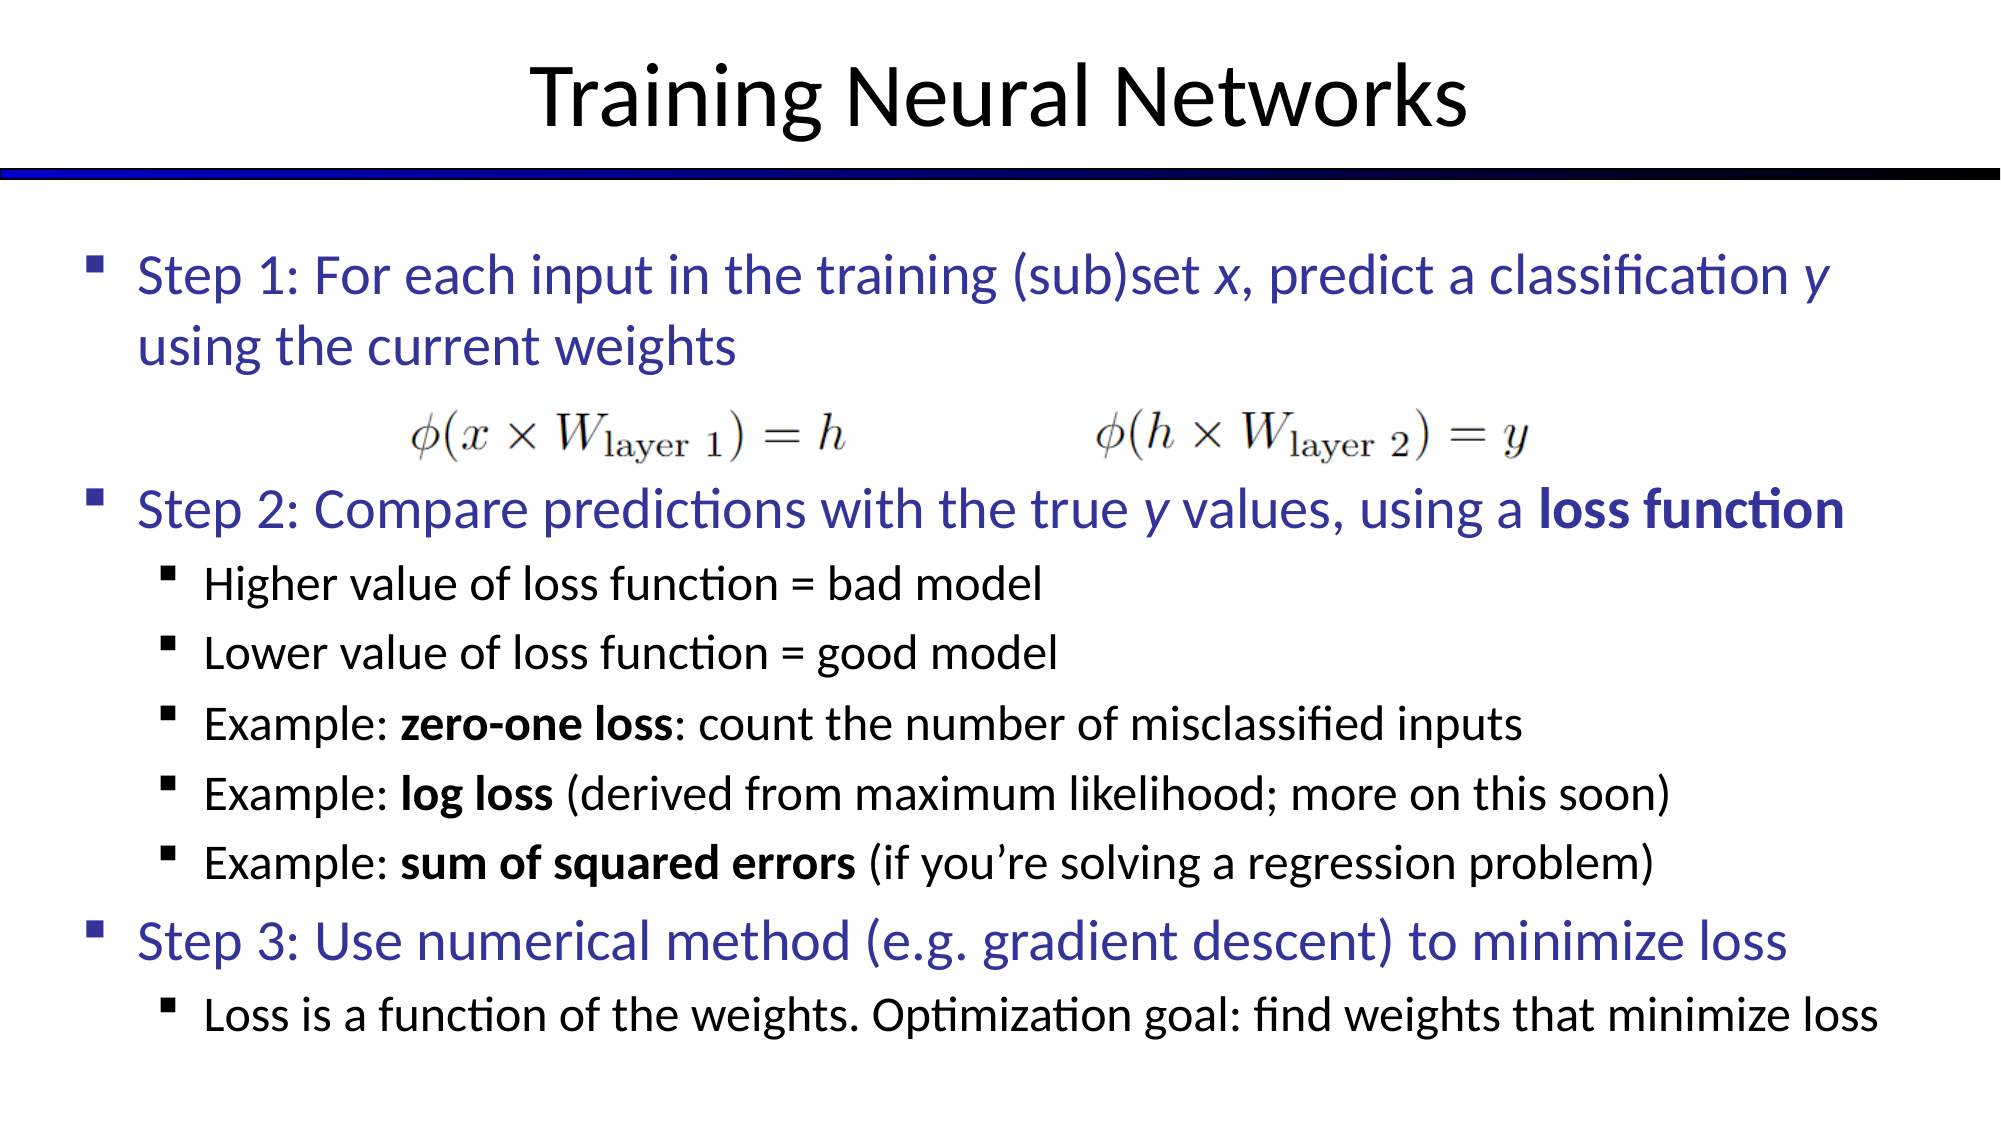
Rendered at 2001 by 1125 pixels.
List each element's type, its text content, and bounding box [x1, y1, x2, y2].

picture [1087, 387, 1546, 480]
list Step 1: For each input in the training (sub)set x, predict a classification y using the current weights Step 2: Compare predictions with the true y values, using a loss function Higher value of loss function = bad model Lower value of loss function = good model Example: zero-one loss: count the number of misclassified inputs Example: log loss (derived from maximum likelihood; more on this soon) Example: sum of squared errors (if you’re solving a regression problem) Step 3: Use numerical method (e.g. gradient descent) to minimize loss Loss is a function of the weights. Optimization goal: find weights that minimize loss [66, 228, 1963, 1101]
title Training Neural Networks [0, 0, 2000, 184]
picture [392, 387, 864, 473]
